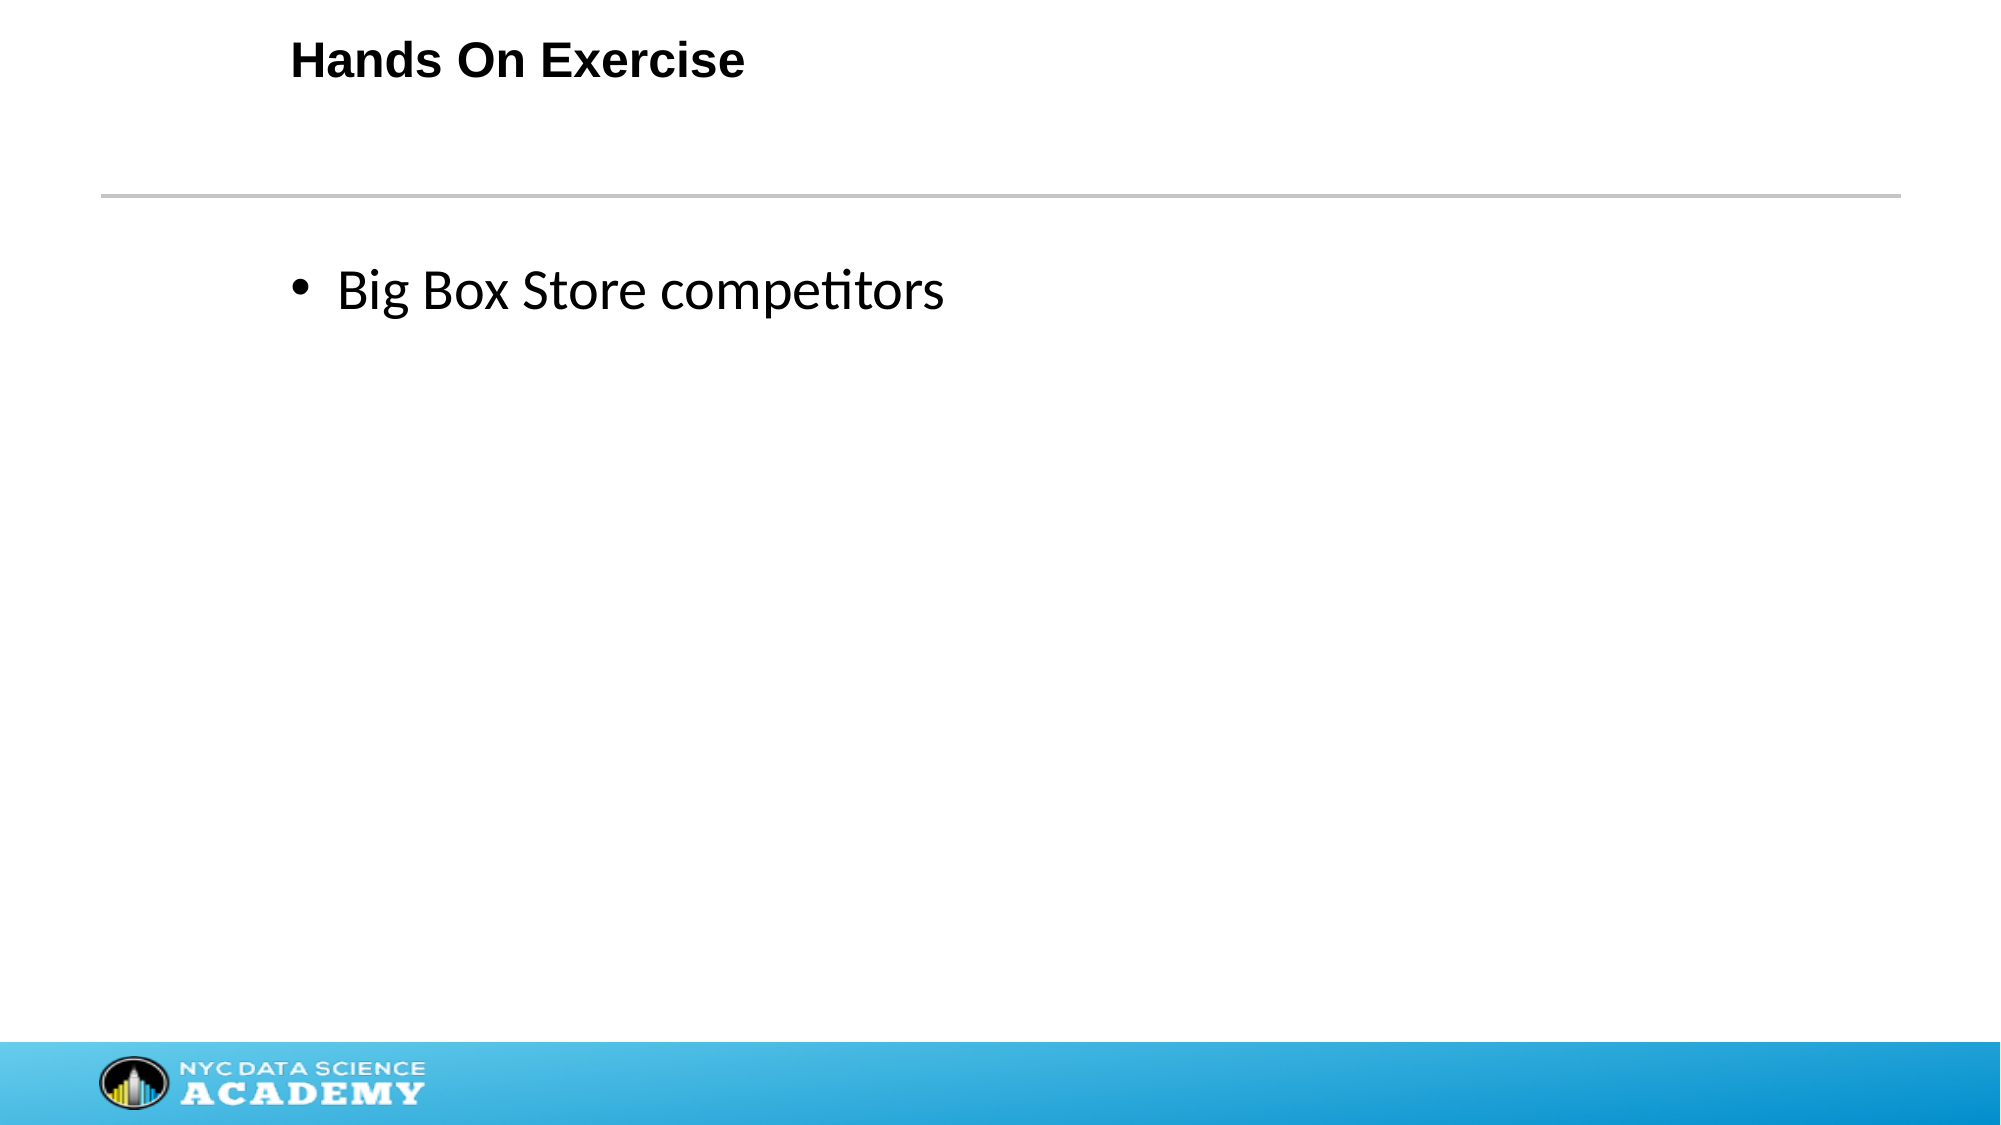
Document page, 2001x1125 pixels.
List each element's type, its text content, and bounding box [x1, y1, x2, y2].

text_box Big Box Store competitors [275, 243, 1521, 329]
picture [0, 1042, 2001, 1125]
text_box Hands On Exercise [275, 32, 1570, 95]
picture [101, 194, 1901, 198]
